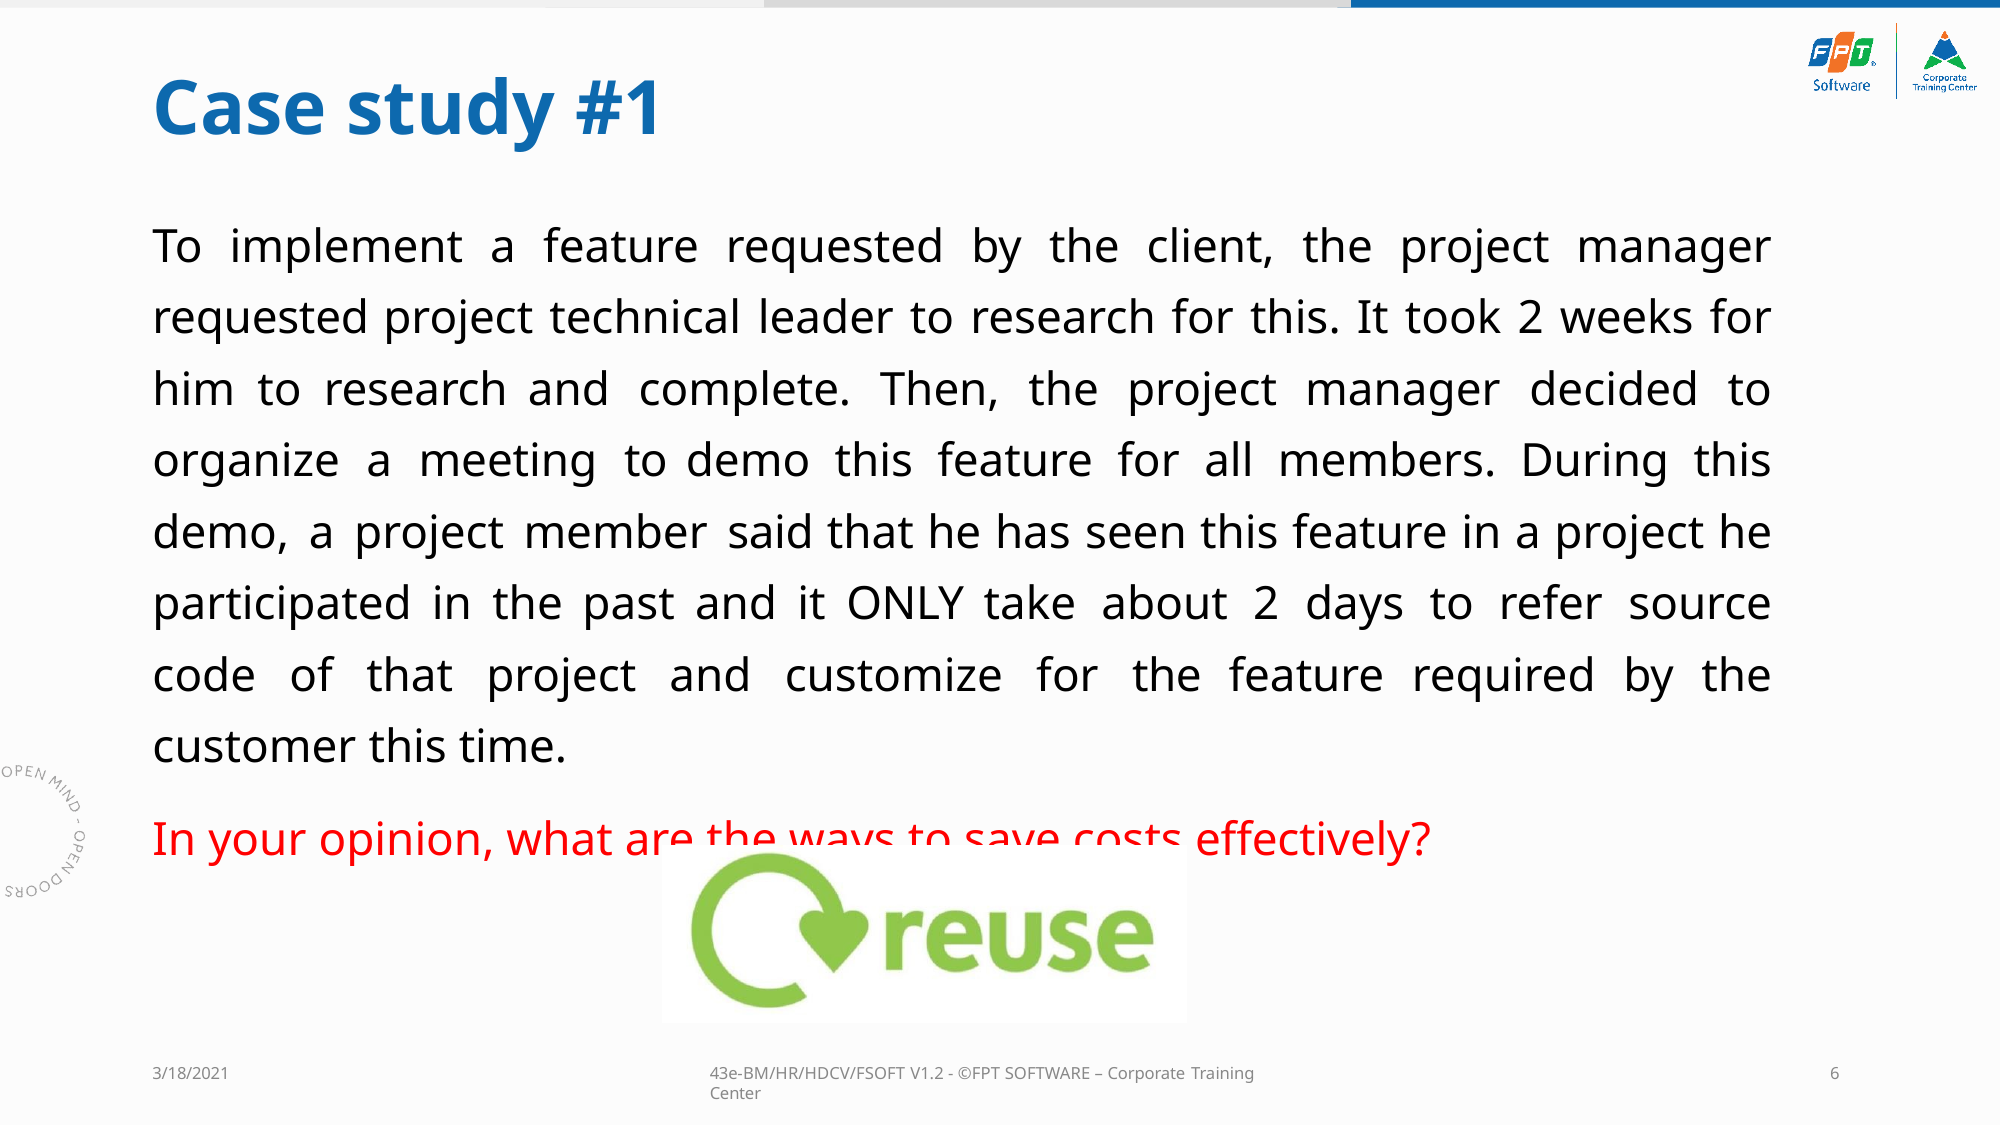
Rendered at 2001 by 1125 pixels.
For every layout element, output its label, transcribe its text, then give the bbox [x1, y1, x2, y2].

title Case study #1 [150, 57, 1727, 198]
slide_number 43e-BM/HR/HDCV/FSOFT V1.2 - ©FPT SOFTWARE – Corporate Training Center [707, 1059, 1294, 1125]
picture [1808, 23, 1977, 99]
picture [662, 845, 1187, 1024]
picture [0, 740, 110, 917]
slide_number 6 [1823, 1059, 1857, 1125]
footer 3/18/2021 [150, 1059, 231, 1125]
text_box To implement a feature requested by the client, the project manager requested project technical leader to research for this. It took 2 weeks for him to research and complete. Then, the project manager decided to organize a meeting to demo this feature for all members. During this demo, a project member said that he has seen this feature in a project he participated in the past and it ONLY take about 2 days to refer source code of that project and customize for the feature required by the customer this time. In your opinion, what are the ways to save costs effectively? [150, 198, 1773, 865]
